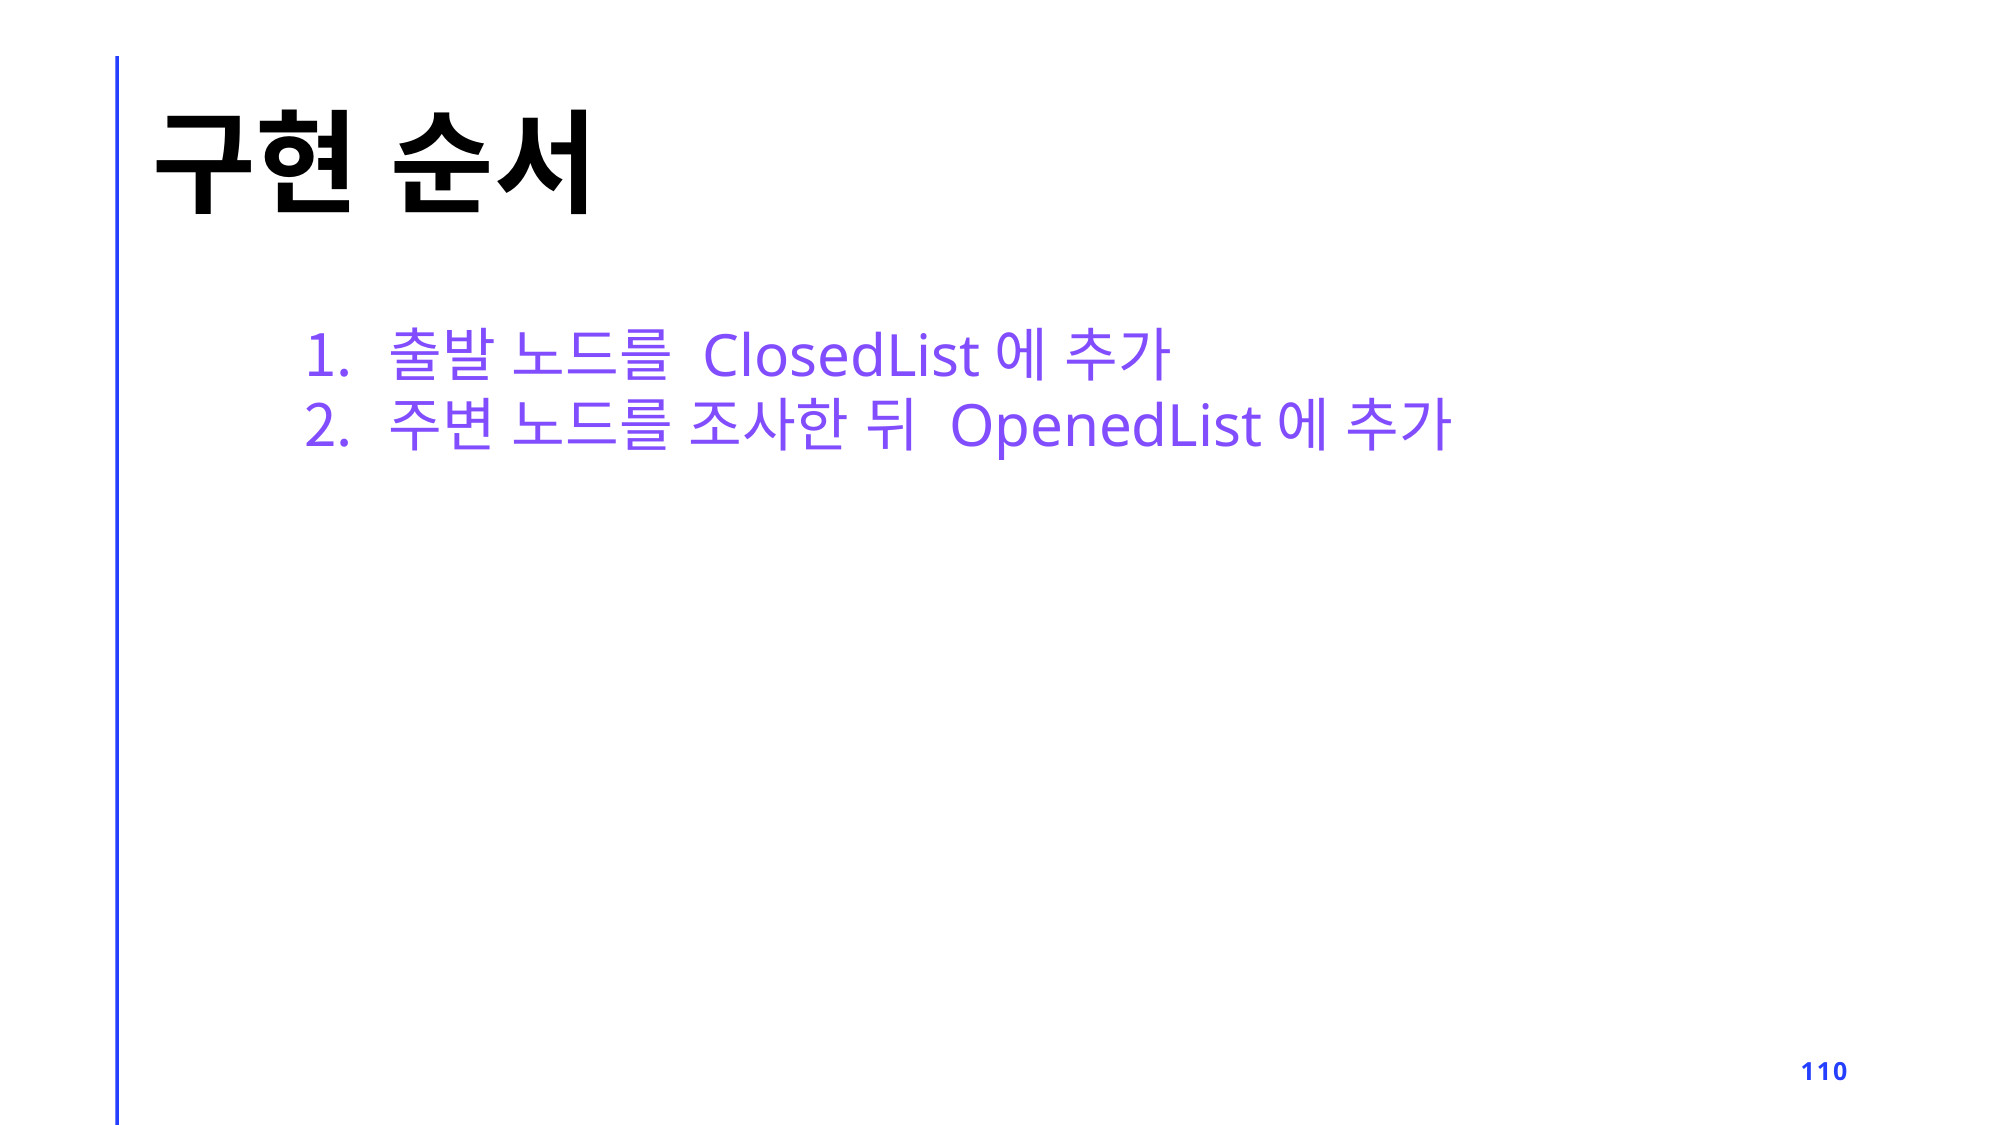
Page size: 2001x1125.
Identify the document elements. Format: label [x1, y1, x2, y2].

slide_number [1412, 1042, 1863, 1103]
text_box [289, 310, 1468, 535]
title [137, 59, 1863, 278]
